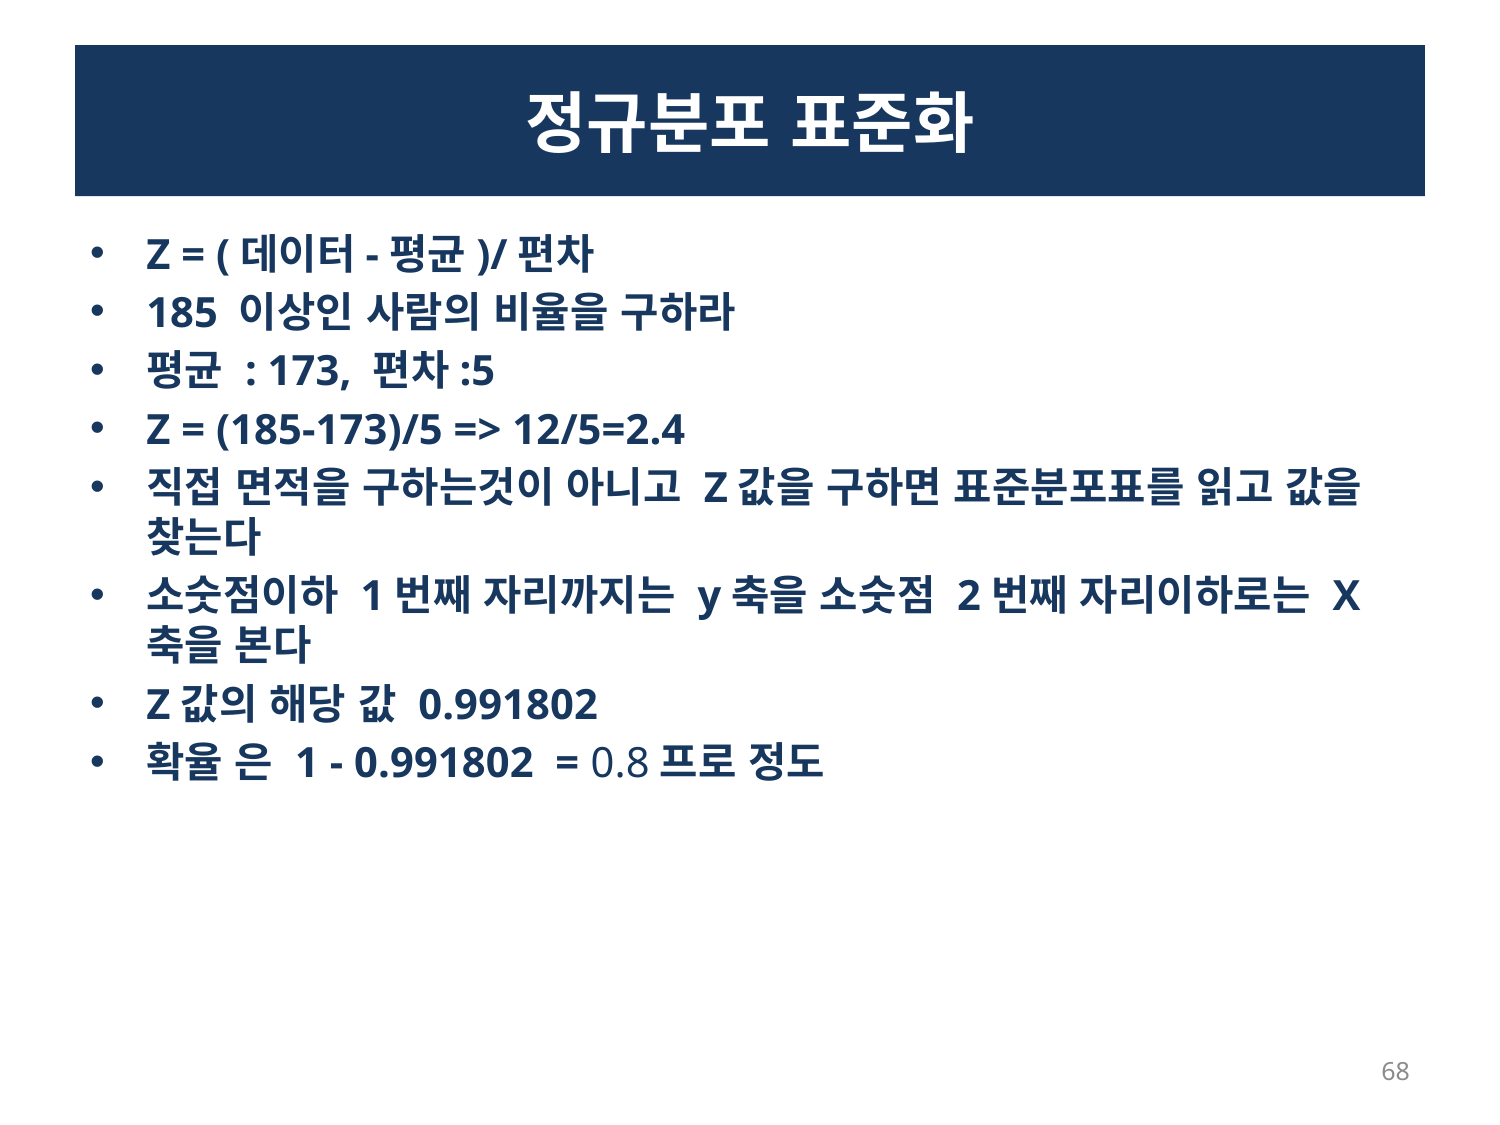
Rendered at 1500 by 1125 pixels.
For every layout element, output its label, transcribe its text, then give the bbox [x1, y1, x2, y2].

slide_number 68 [1074, 1042, 1425, 1103]
list Z = (데이터-평균)/편차 185 이상인 사람의 비율을 구하라 평균 : 173, 편차:5 Z = (185-173)/5 => 12/5=2.4 직접 면적을 구하는것이 아니고 Z값을 구하면 표준분포표를 읽고 값을 찾는다 소숫점이하 1번째 자리까지는 y축을 소숫점 2번째 자리이하로는 X축을 본다 Z값의 해당 값 0.991802 확율 은 1 - 0.991802 = 0.8프로 정도 [75, 219, 1425, 1005]
title 정규분포 표준화 [75, 45, 1425, 197]
